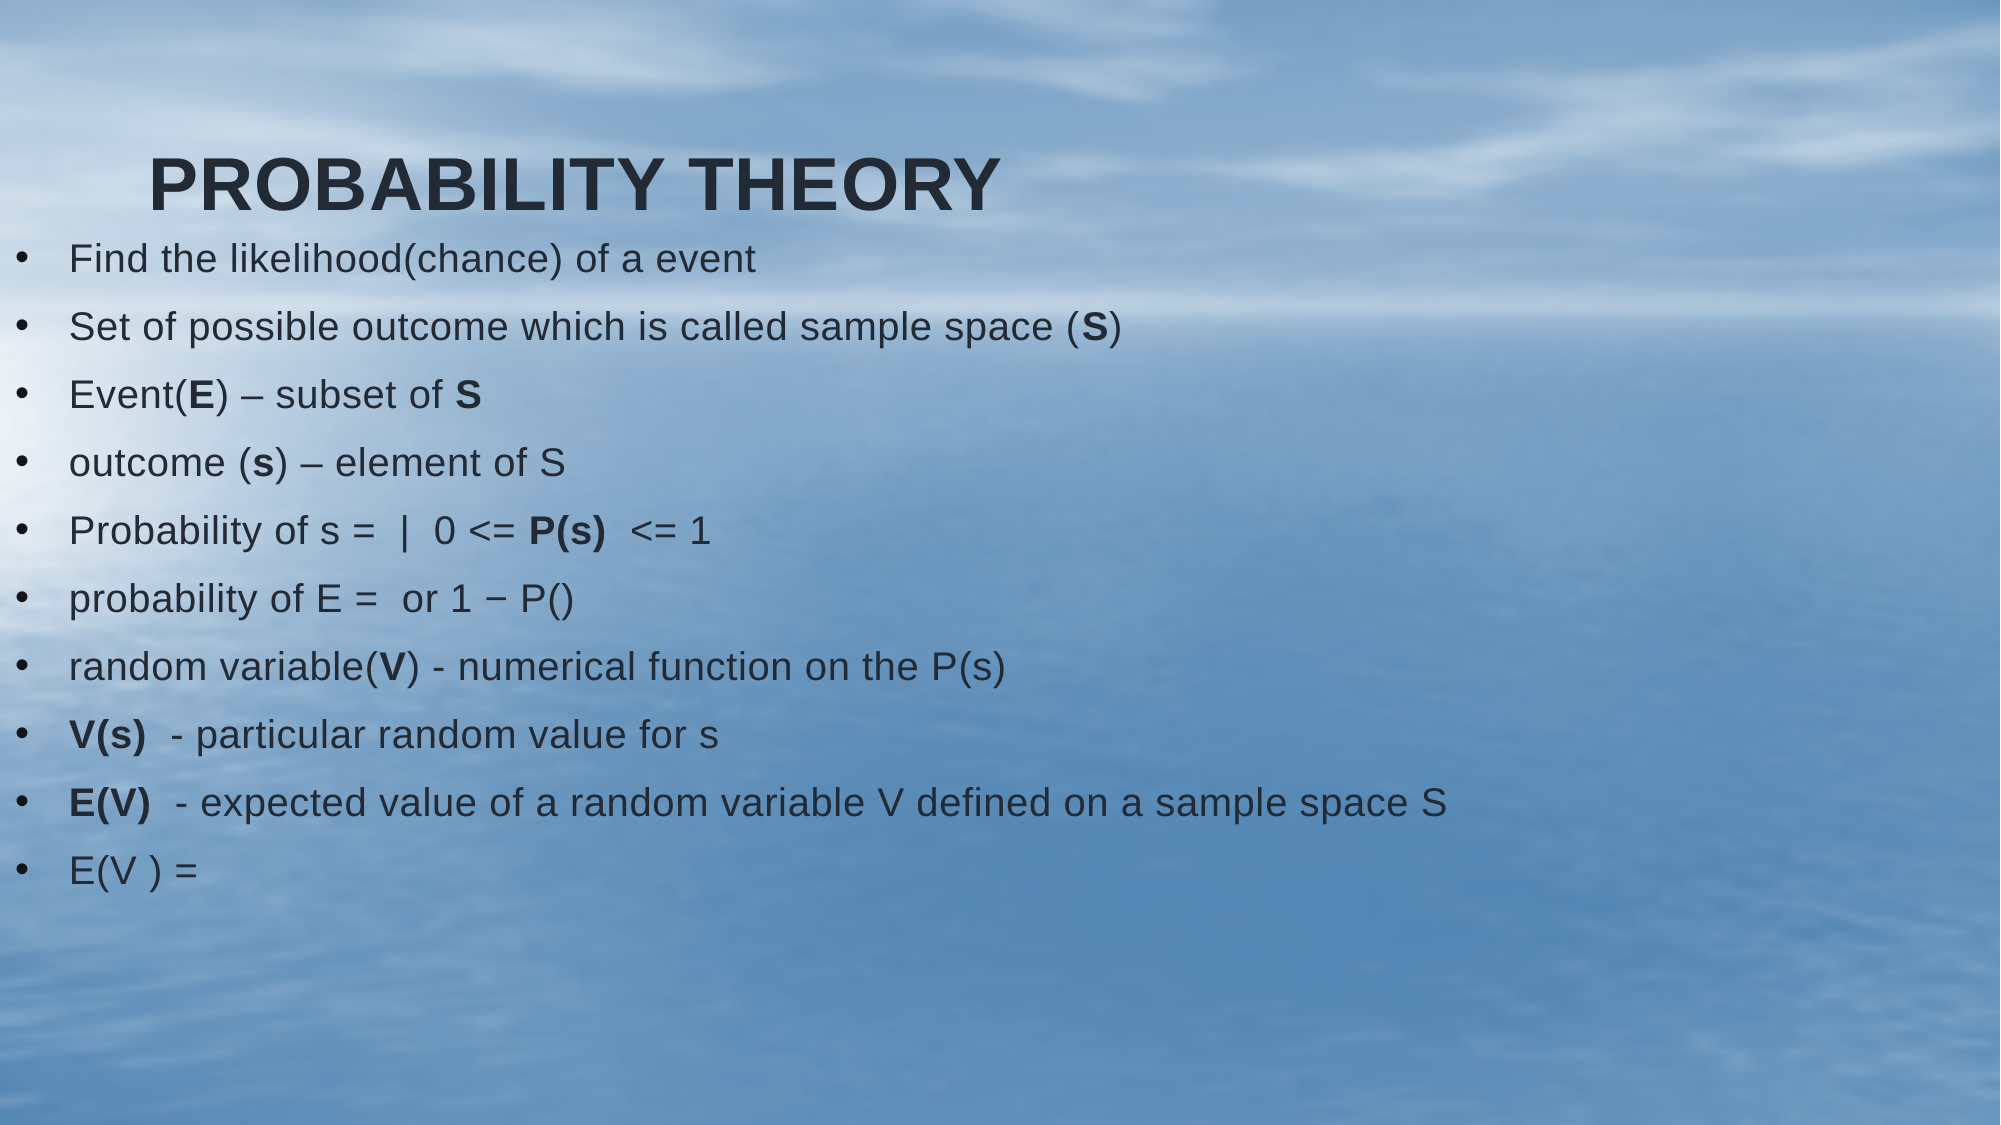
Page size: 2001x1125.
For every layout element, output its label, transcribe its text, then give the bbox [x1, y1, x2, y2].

title Probability theory [133, 45, 1867, 233]
